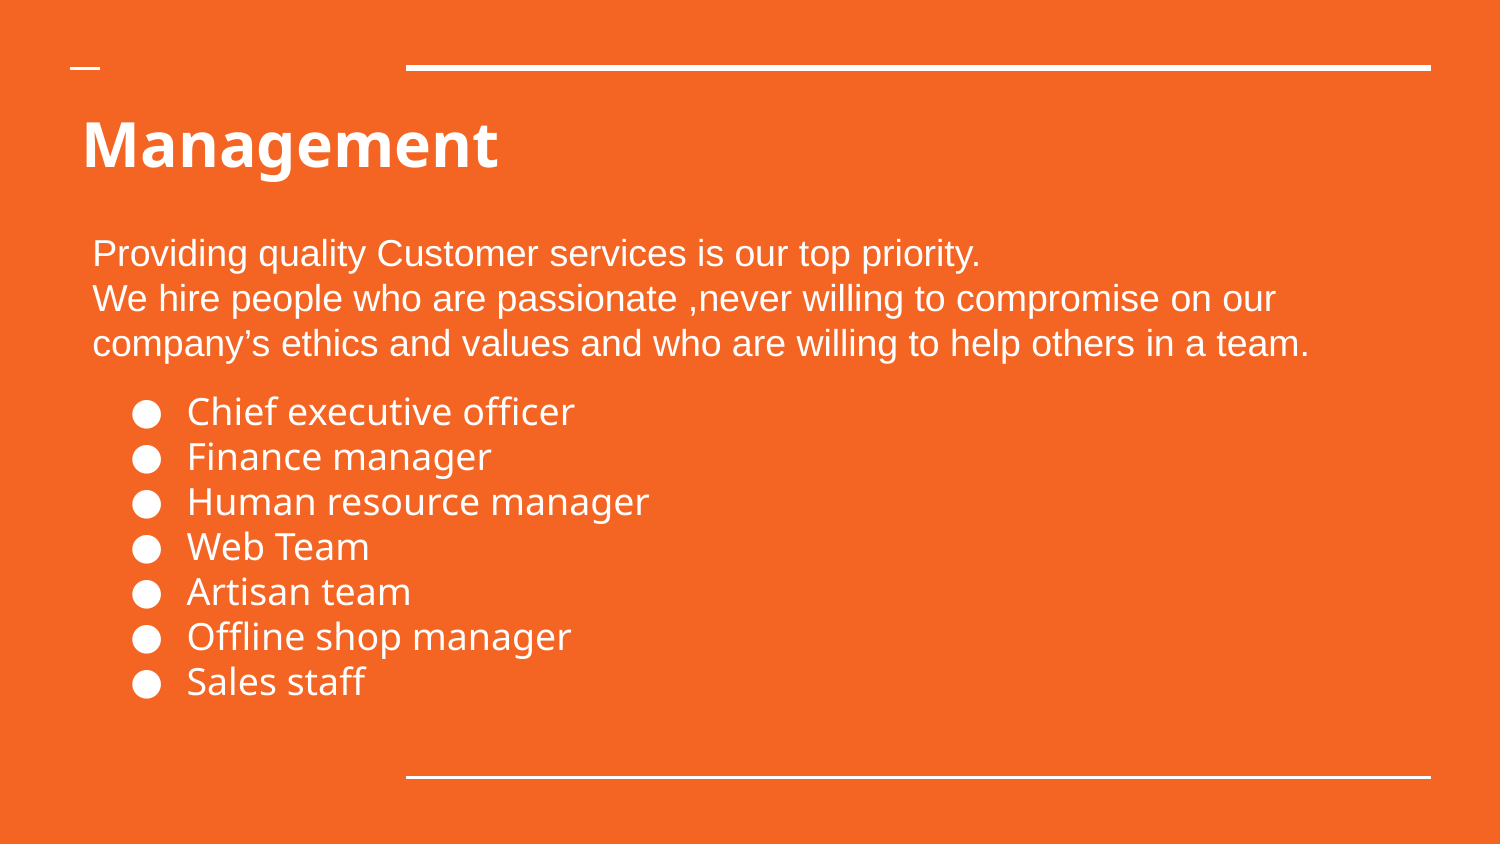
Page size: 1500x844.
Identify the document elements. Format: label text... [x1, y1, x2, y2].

subtitle Chief executive officer Finance manager Human resource manager Web Team Artisan team Offline shop manager Sales staff [96, 356, 1431, 763]
title Management [66, 89, 1106, 343]
text_box Providing quality Customer services is our top priority. We hire people who are passionate ,never willing to compromise on our company’s ethics and values and who are willing to help others in a team. [77, 214, 1387, 470]
